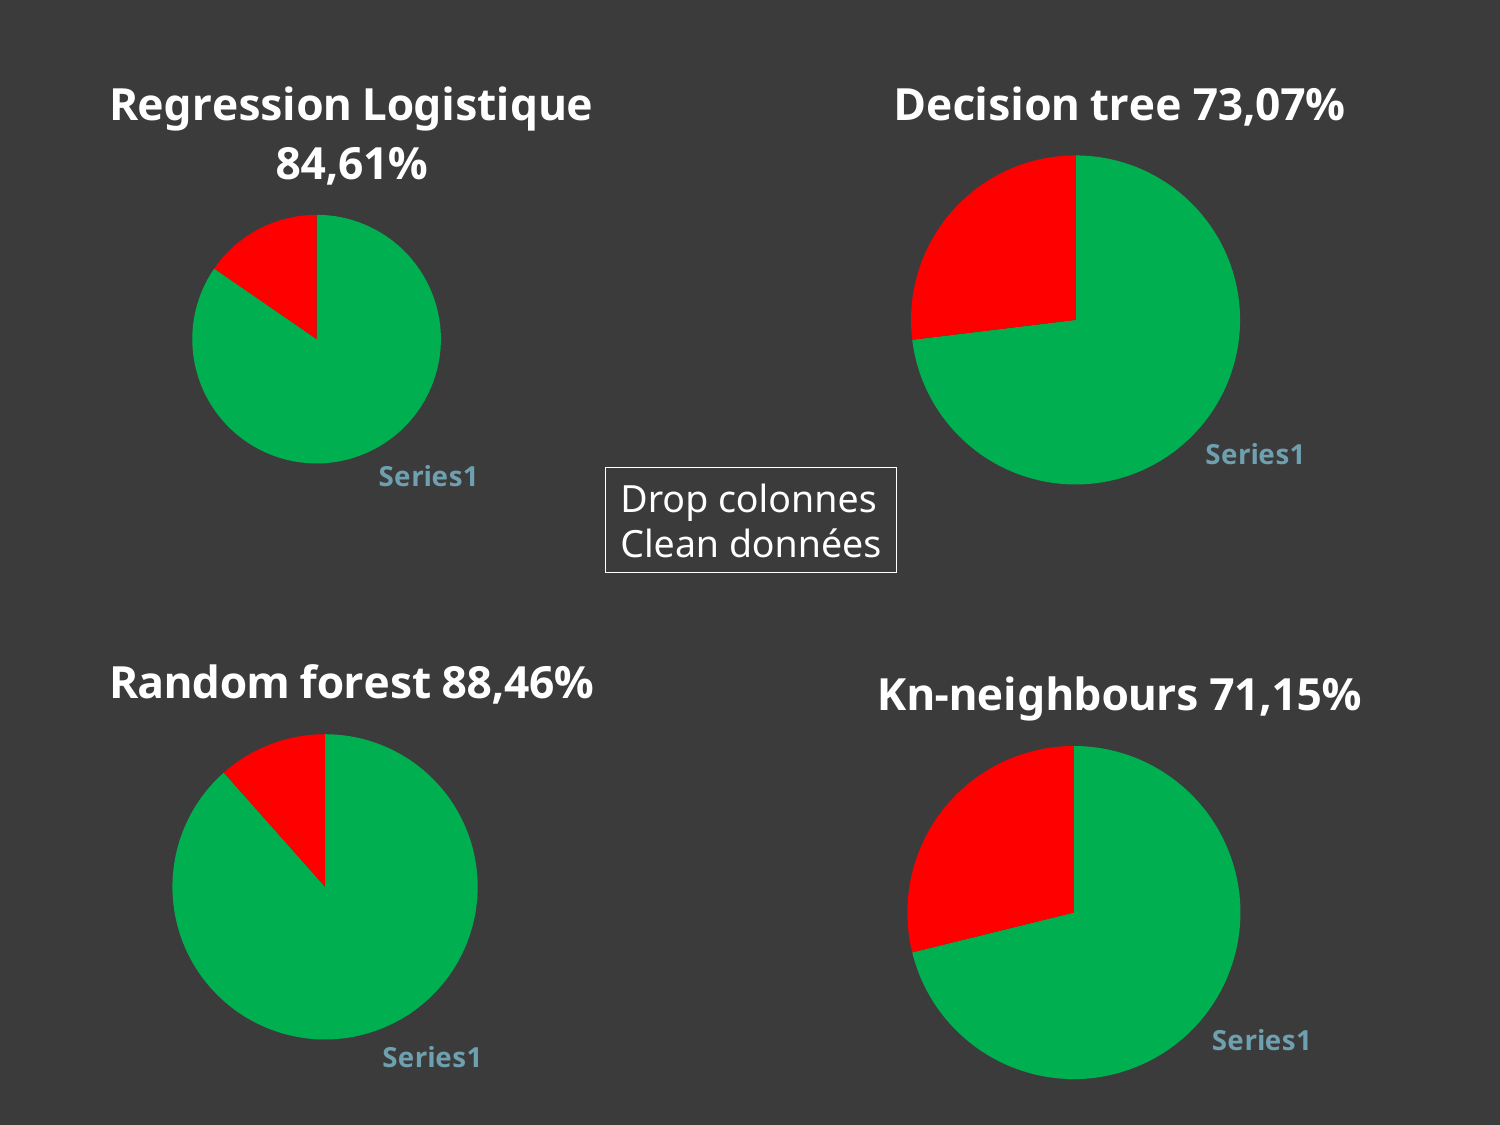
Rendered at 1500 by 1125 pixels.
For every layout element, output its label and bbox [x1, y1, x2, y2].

chart [0, 42, 1453, 1125]
chart [785, 42, 1453, 512]
